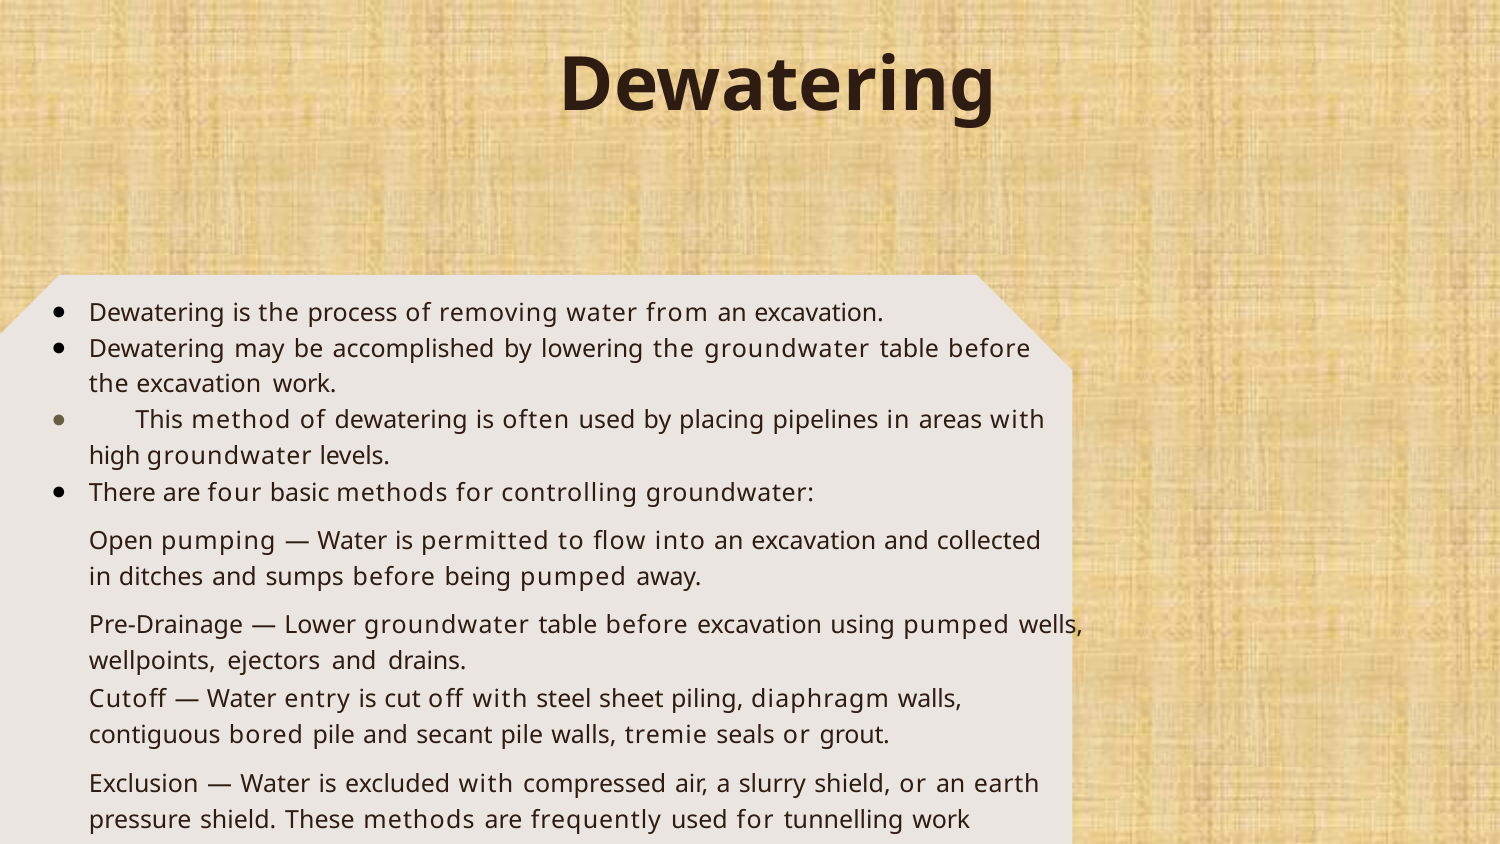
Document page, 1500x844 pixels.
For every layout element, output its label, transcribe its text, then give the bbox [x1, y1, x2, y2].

picture [0, 0, 1500, 844]
text_box Dewatering is the process of removing water from an excavation. Dewatering may be accomplished by lowering the groundwater table before the excavation work. This method of dewatering is often used by placing pipelines in areas with high groundwater levels. There are four basic methods for controlling groundwater: Open pumping — Water is permitted to flow into an excavation and collected in ditches and sumps before being pumped away. Pre-Drainage — Lower groundwater table before excavation using pumped wells, wellpoints, ejectors and drains. Cutoff — Water entry is cut off with steel sheet piling, diaphragm walls, contiguous bored pile and secant pile walls, tremie seals or grout. Exclusion — Water is excluded with compressed air, a slurry shield, or an earth pressure shield. These methods are frequently used for tunnelling work [34, 288, 1103, 841]
title Dewatering [543, 20, 1237, 176]
